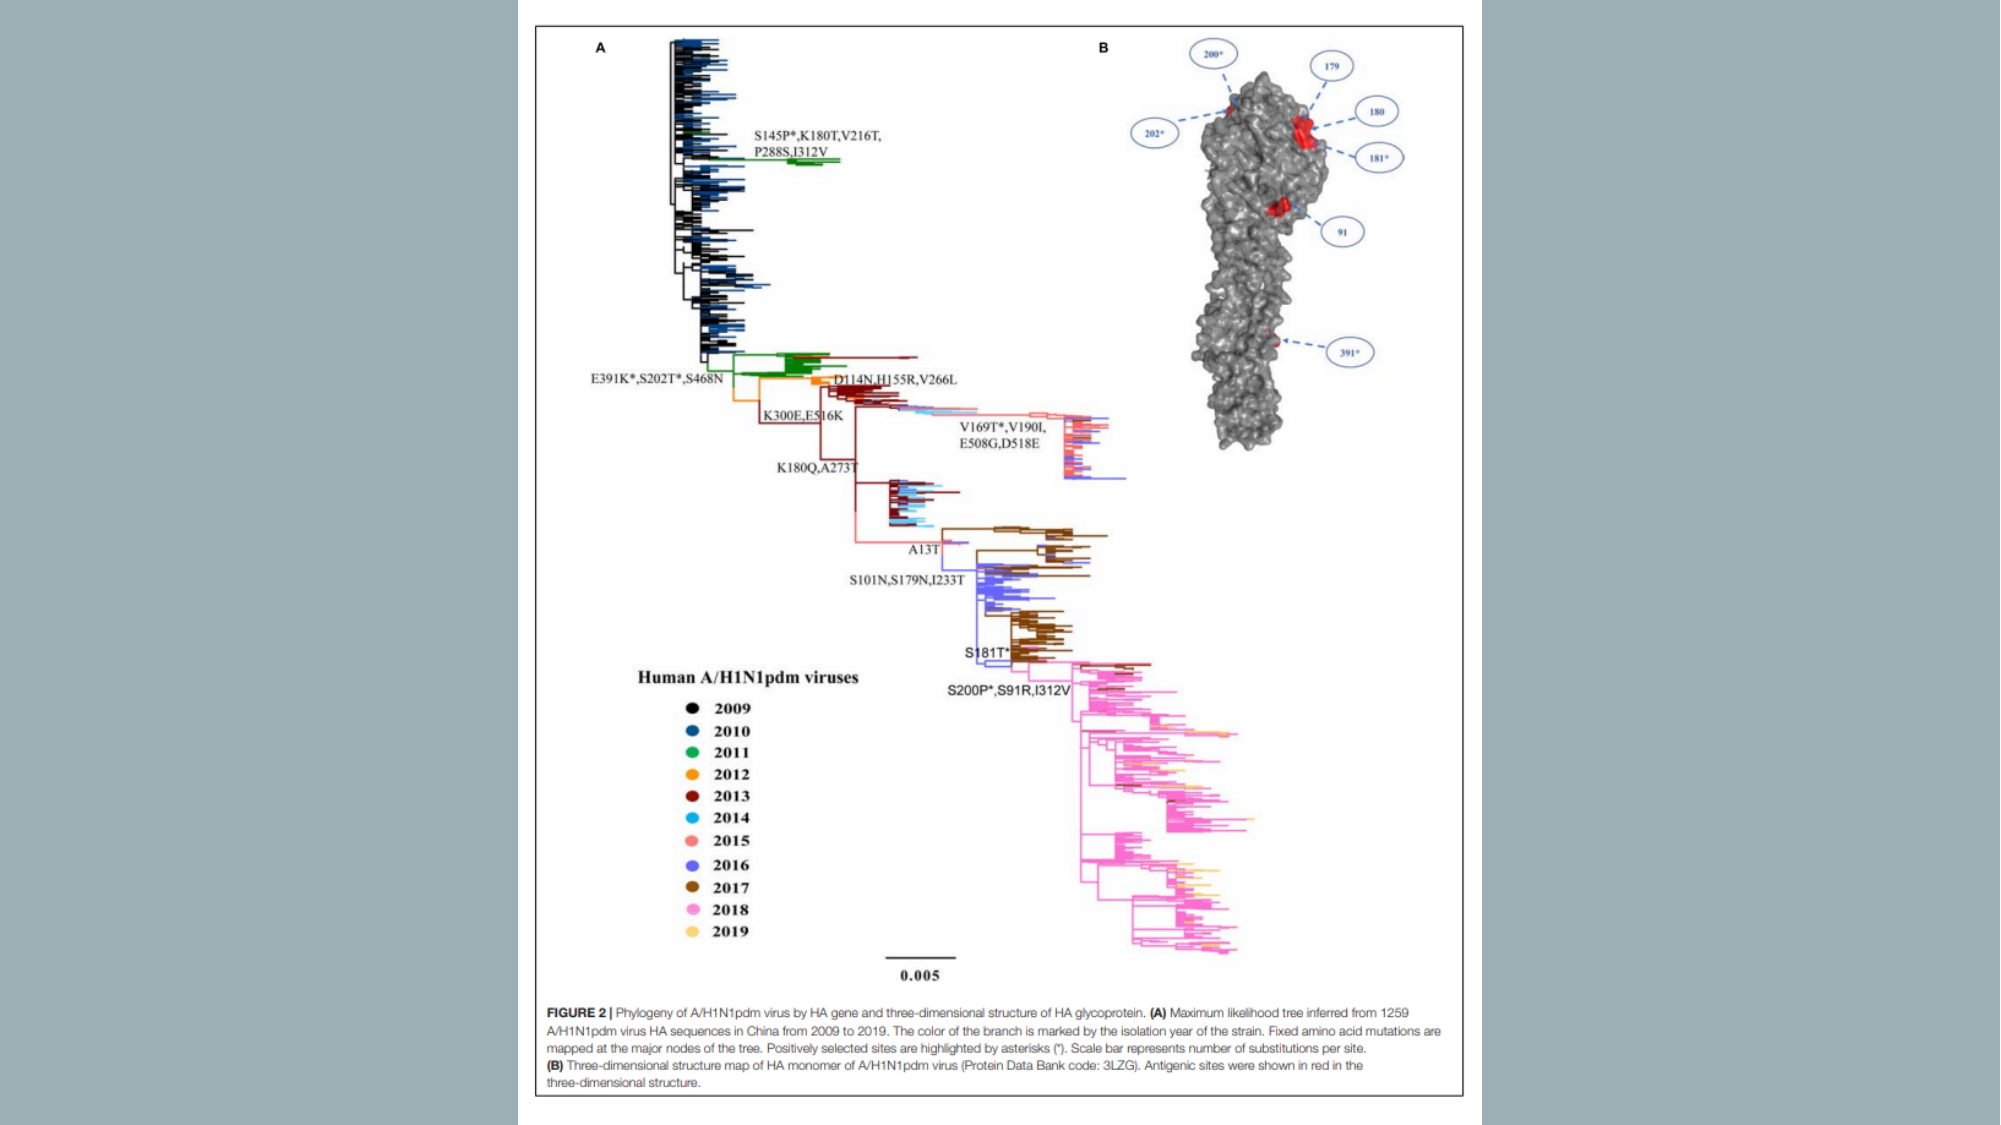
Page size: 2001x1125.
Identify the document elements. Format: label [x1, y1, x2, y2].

picture [518, 0, 1482, 1125]
